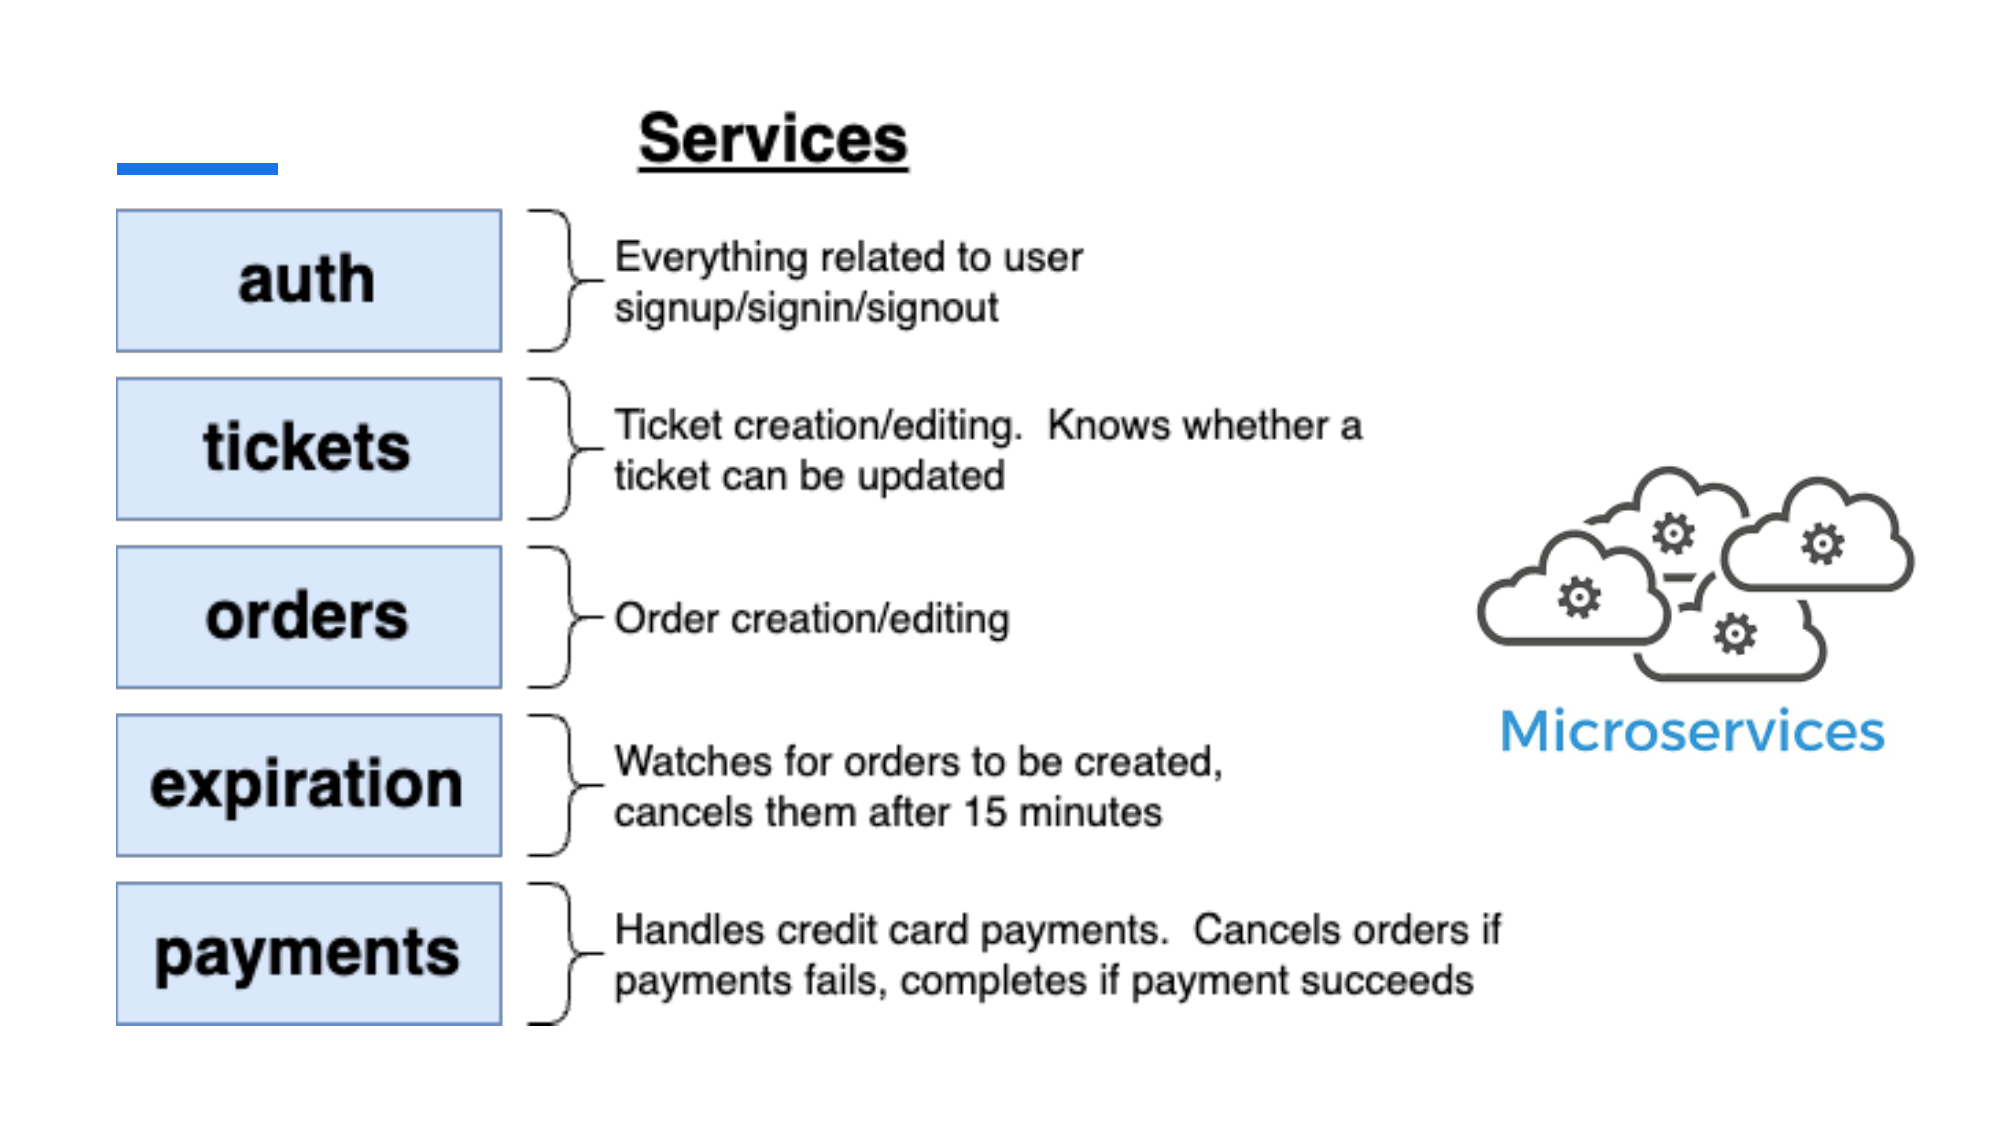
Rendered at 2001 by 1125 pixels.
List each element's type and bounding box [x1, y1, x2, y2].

picture [1426, 394, 1966, 799]
list [116, 98, 1518, 1026]
